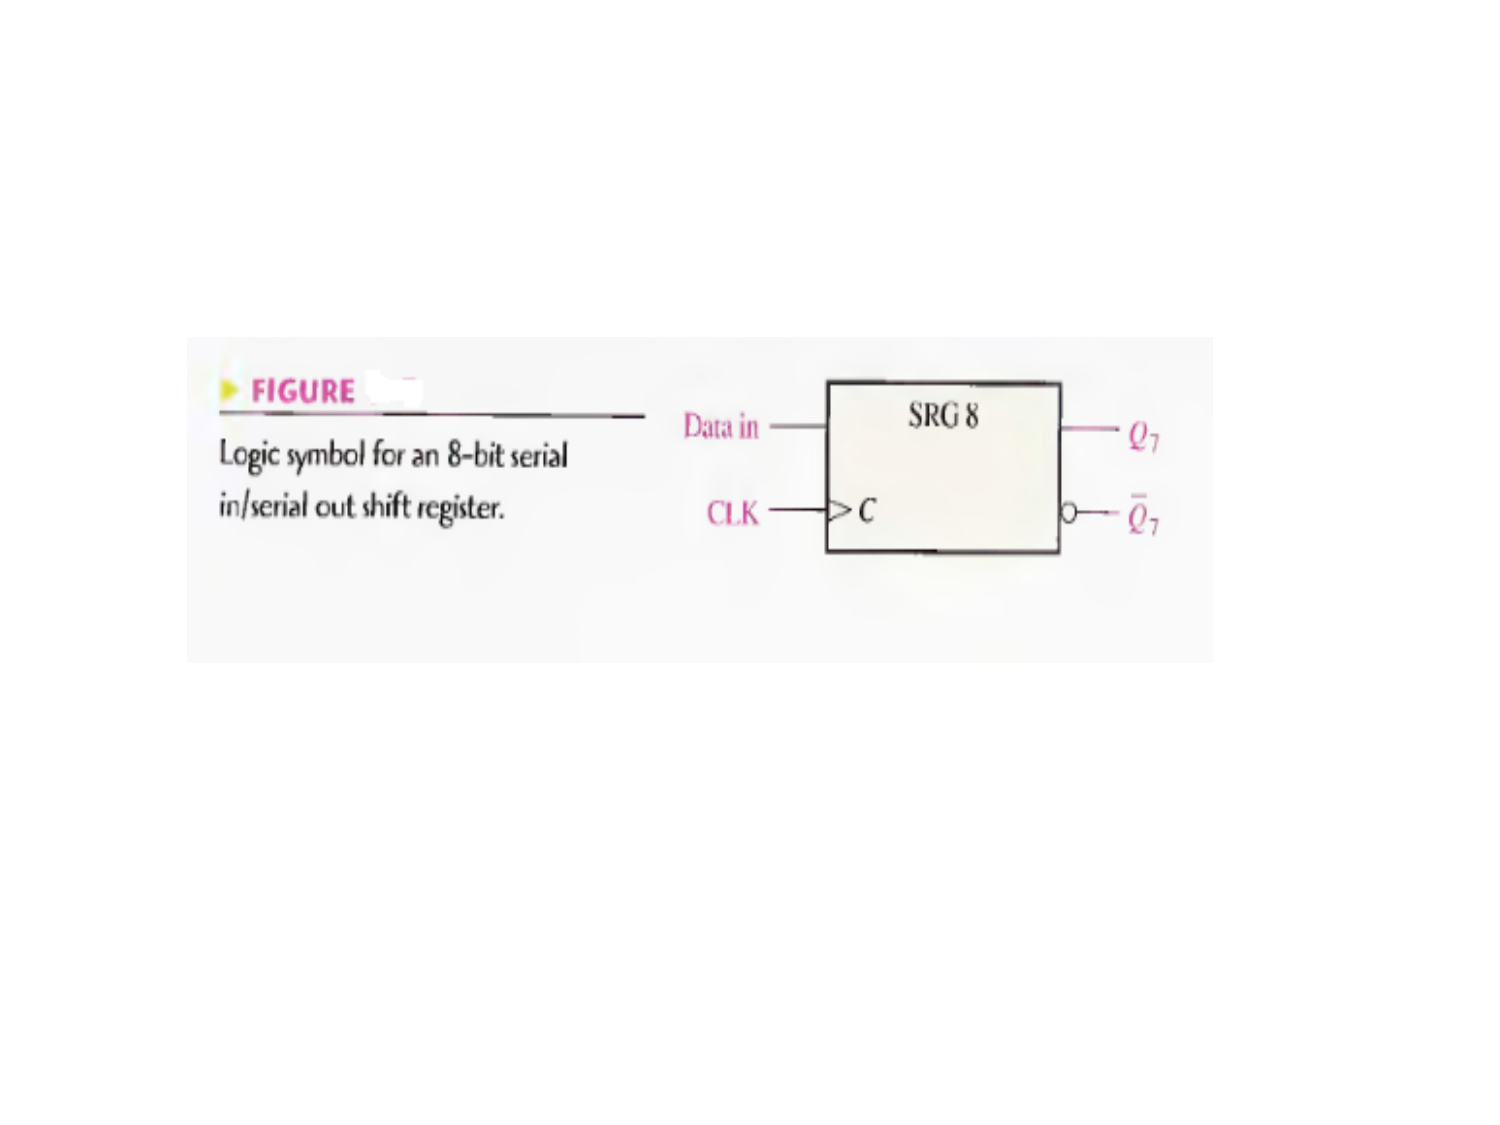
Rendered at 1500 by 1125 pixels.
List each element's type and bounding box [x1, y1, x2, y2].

picture [187, 337, 1213, 663]
